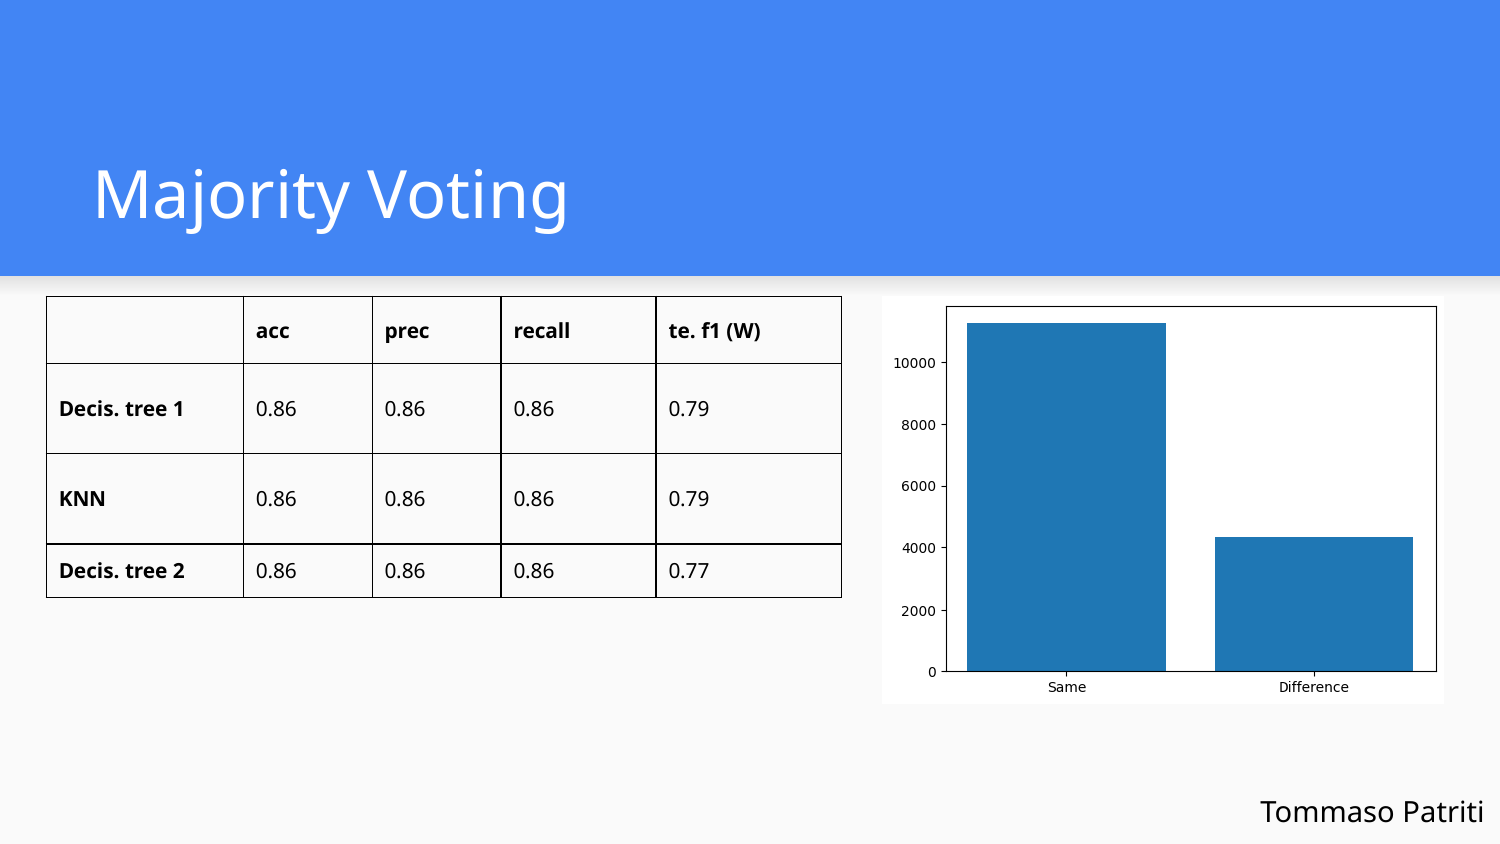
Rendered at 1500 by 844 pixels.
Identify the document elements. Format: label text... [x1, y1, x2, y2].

table_cell Decis. tree 2 [47, 545, 243, 597]
table_cell Decis. tree 1 [47, 364, 243, 453]
table_cell 0.86 [502, 545, 655, 597]
table_header te. f1 (W) [657, 297, 841, 363]
table_cell 0.86 [502, 454, 655, 543]
table_header prec [373, 297, 500, 363]
title Majority Voting [77, 121, 1427, 248]
table_cell 0.77 [657, 545, 841, 597]
table_cell 0.86 [244, 364, 372, 453]
table_cell 0.79 [657, 454, 841, 543]
table_cell KNN [47, 454, 243, 543]
table_header recall [502, 297, 655, 363]
table_cell 0.86 [244, 545, 372, 597]
table_cell 0.86 [502, 364, 655, 453]
table_cell 0.86 [373, 454, 500, 543]
table_cell 0.79 [657, 364, 841, 453]
table_cell 0.86 [244, 454, 372, 543]
picture [882, 296, 1444, 704]
table_cell 0.86 [373, 545, 500, 597]
table_cell 0.86 [373, 364, 500, 453]
text_box Tommaso Patriti [1213, 778, 1500, 843]
table_header [47, 297, 243, 363]
table_header acc [244, 297, 372, 363]
